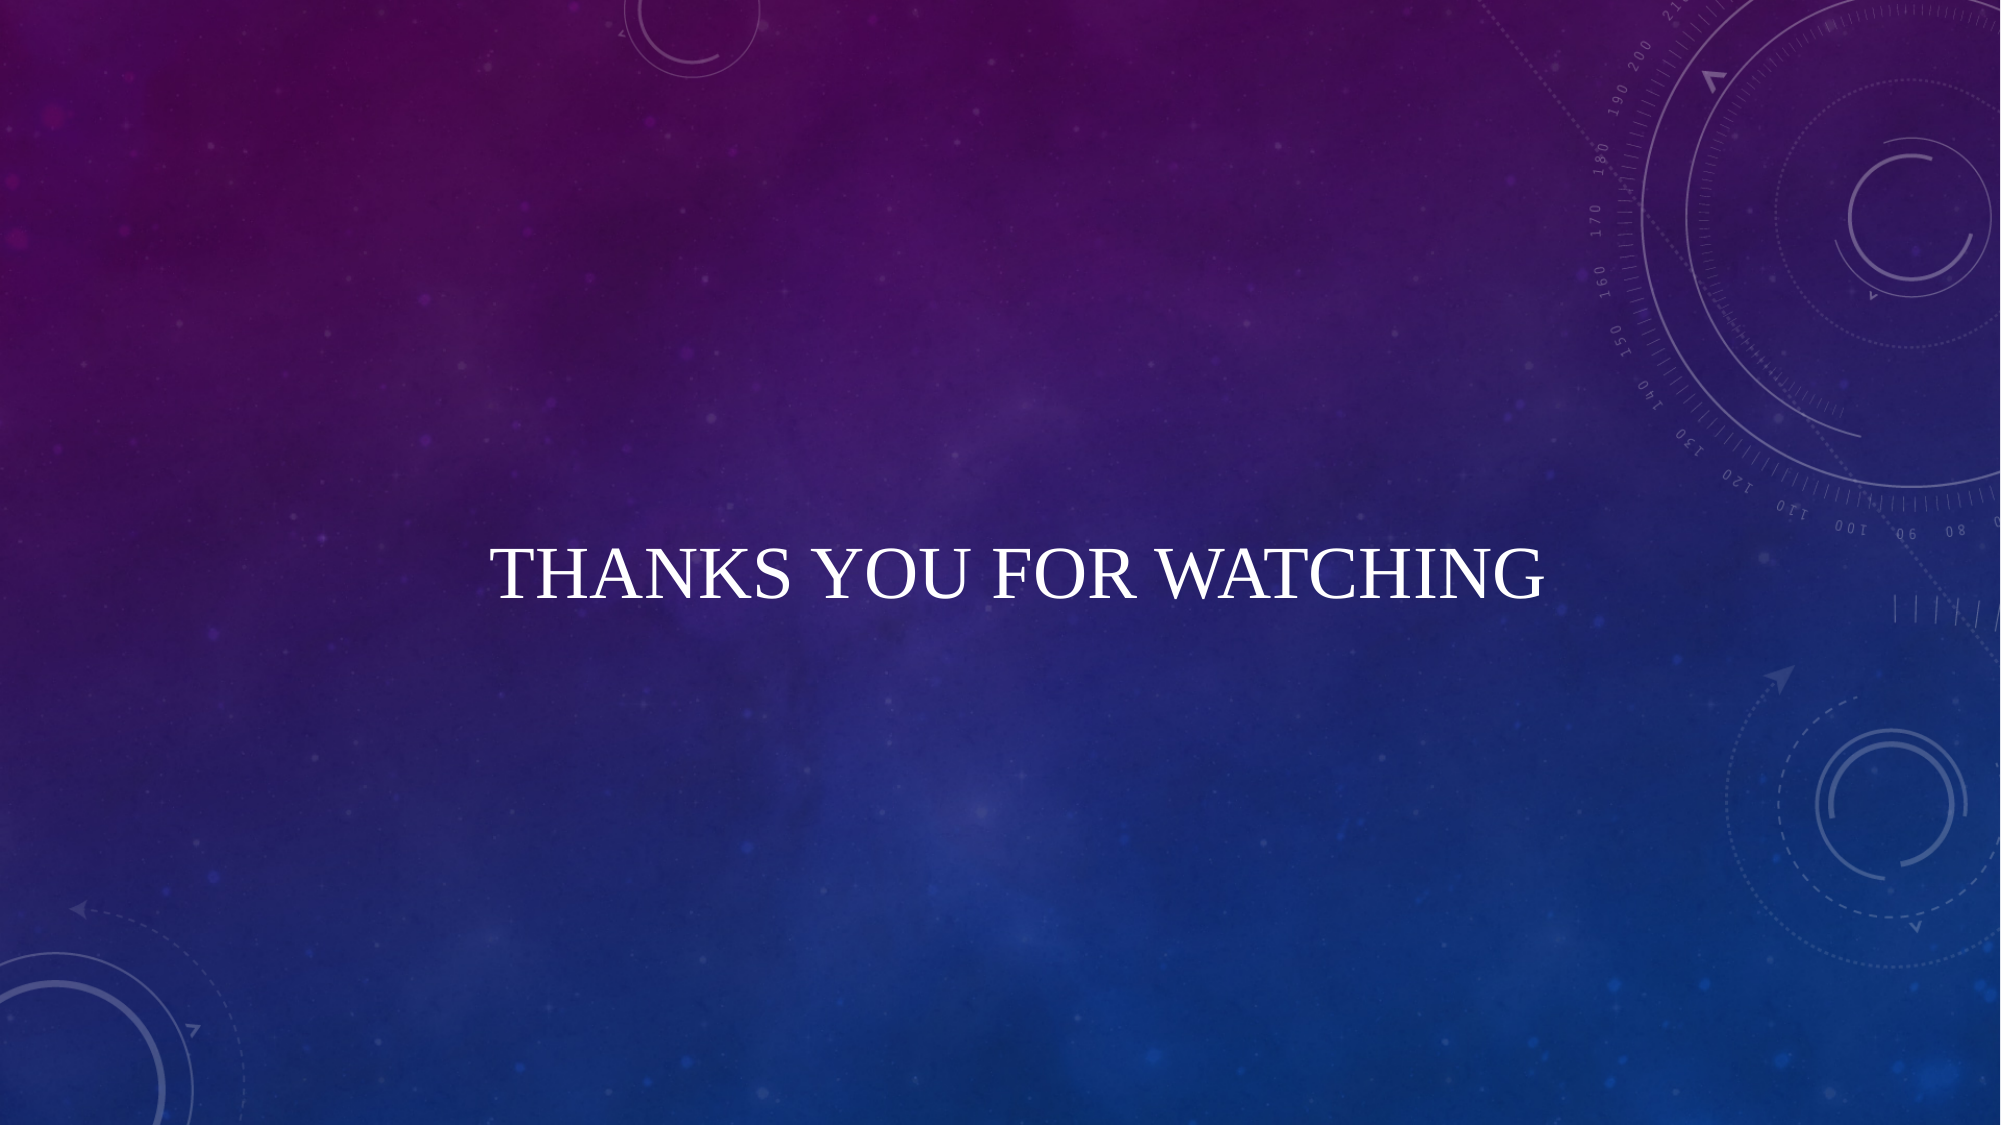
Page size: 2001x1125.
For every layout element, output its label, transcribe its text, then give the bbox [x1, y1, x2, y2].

title Thanks you for watching [187, 329, 1850, 808]
picture [0, 0, 2001, 1125]
